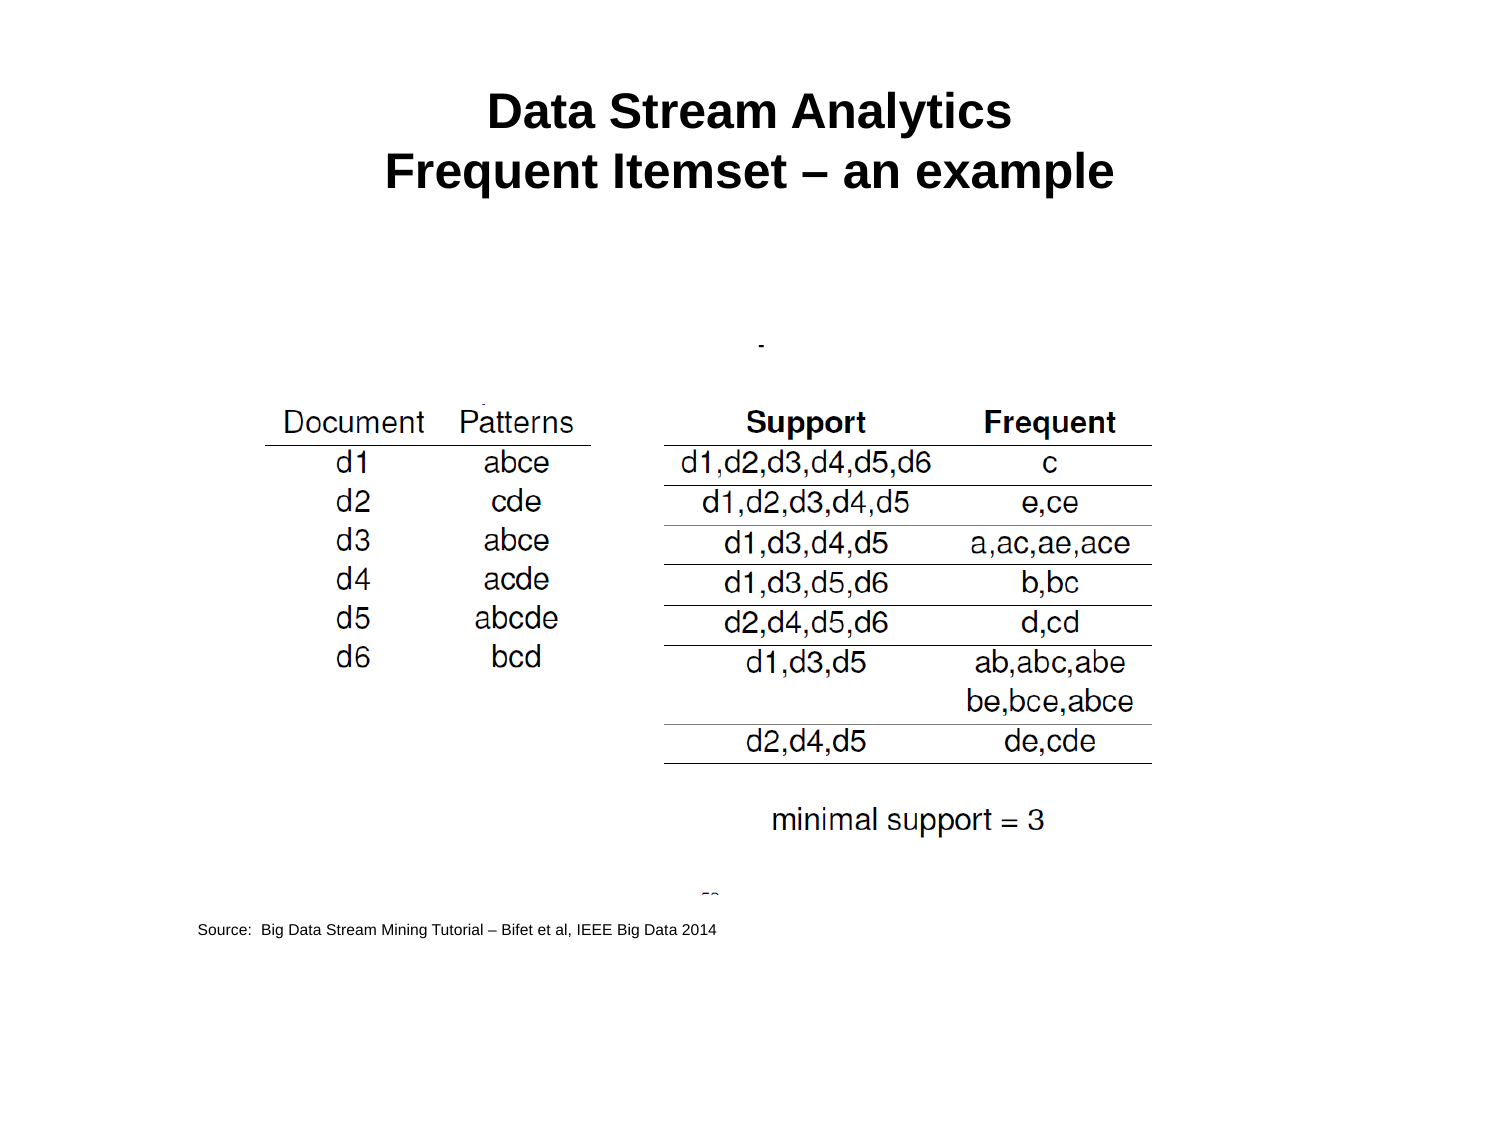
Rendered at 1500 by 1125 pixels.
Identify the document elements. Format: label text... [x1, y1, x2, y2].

title Data Stream Analytics Frequent Itemset – an example [75, 45, 1425, 233]
text_box Source: Big Data Stream Mining Tutorial – Bifet et al, IEEE Big Data 2014 [182, 911, 1177, 946]
picture [236, 344, 1177, 895]
